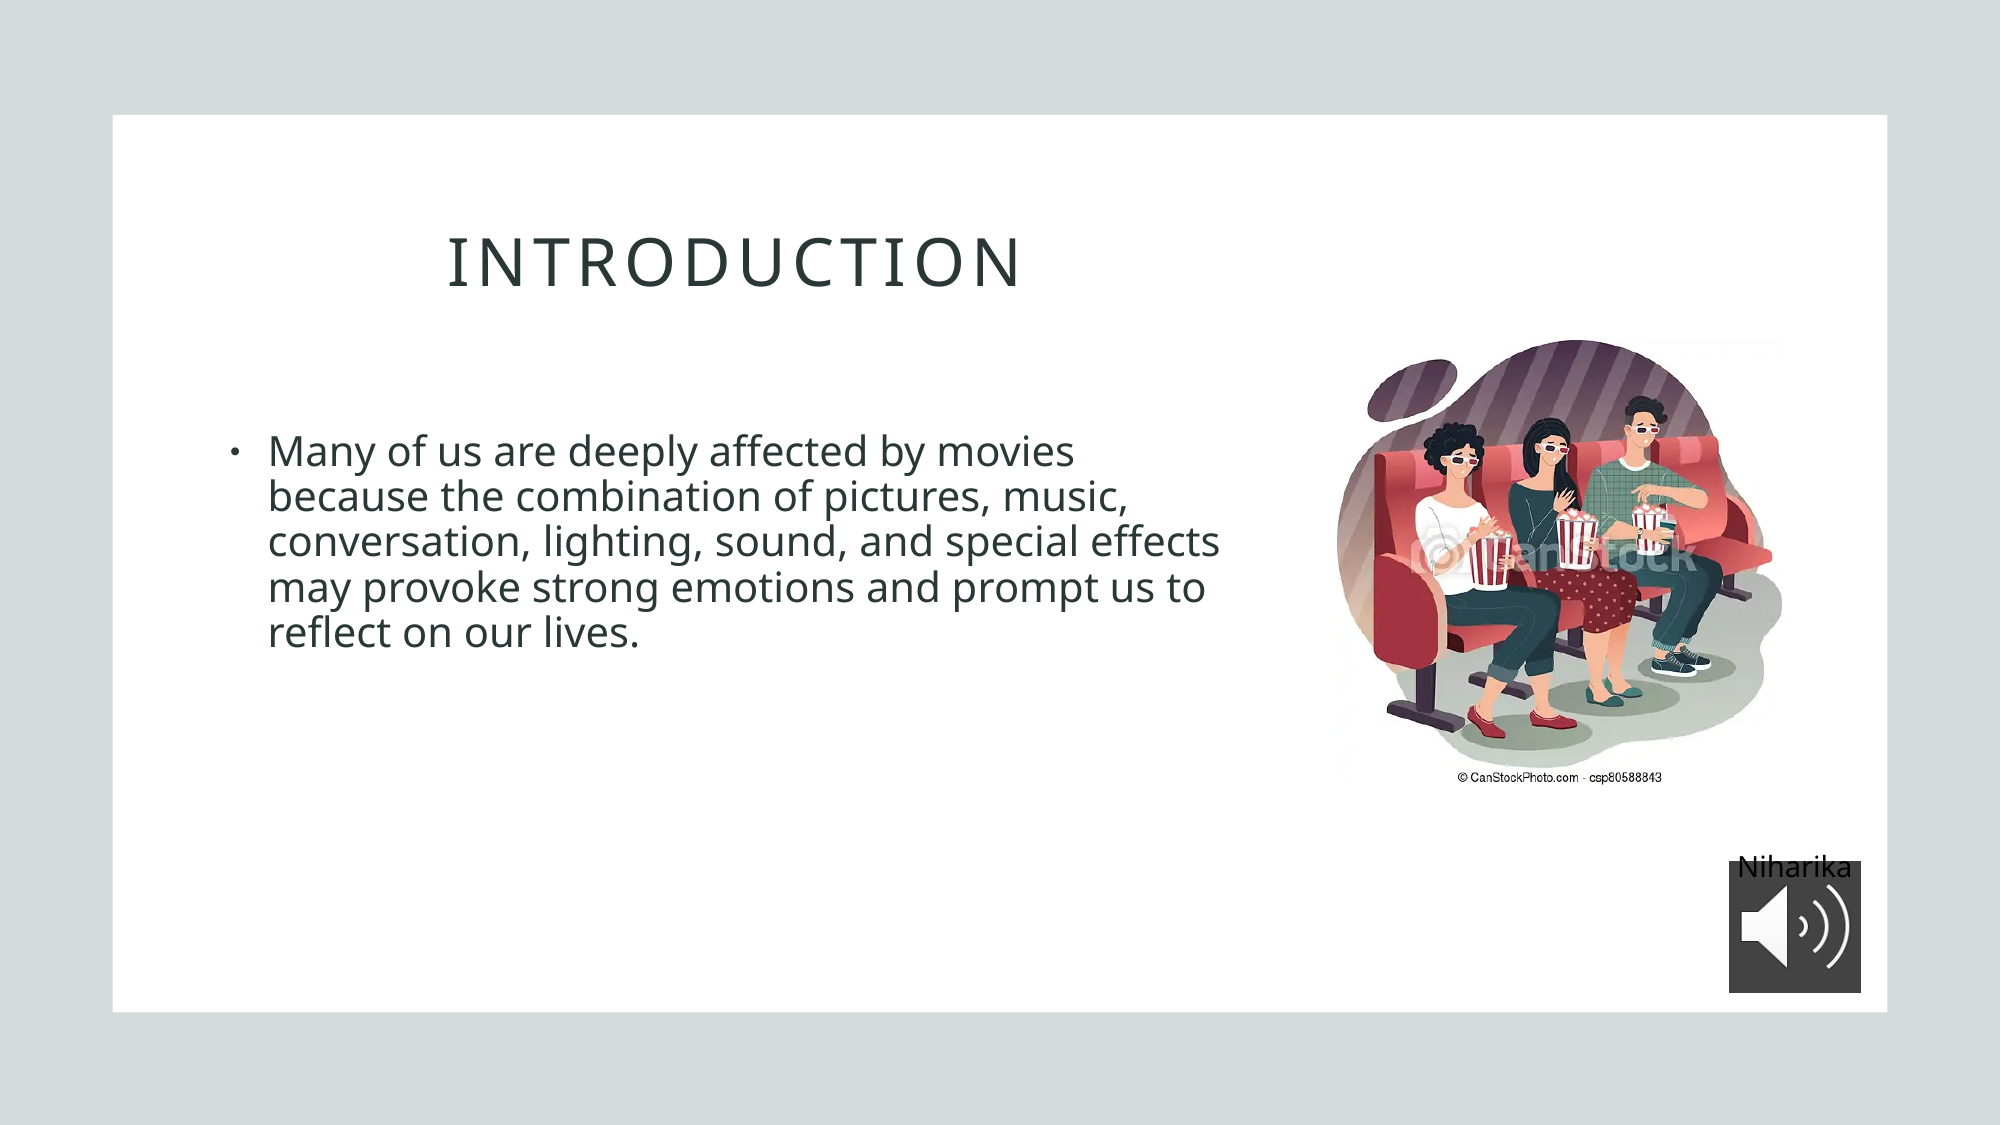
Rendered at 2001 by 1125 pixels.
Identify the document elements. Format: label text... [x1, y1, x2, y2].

text_box Niharika [1722, 840, 1868, 891]
text_box [111, 114, 1888, 1013]
text_box [0, 0, 2000, 1125]
picture [1337, 340, 1782, 785]
title introduction [210, 174, 1260, 309]
list Many of us are deeply affected by movies because the combination of pictures, music, conversation, lighting, sound, and special effects may provoke strong emotions and prompt us to reflect on our lives. [215, 423, 1256, 988]
picture [1728, 859, 1862, 994]
